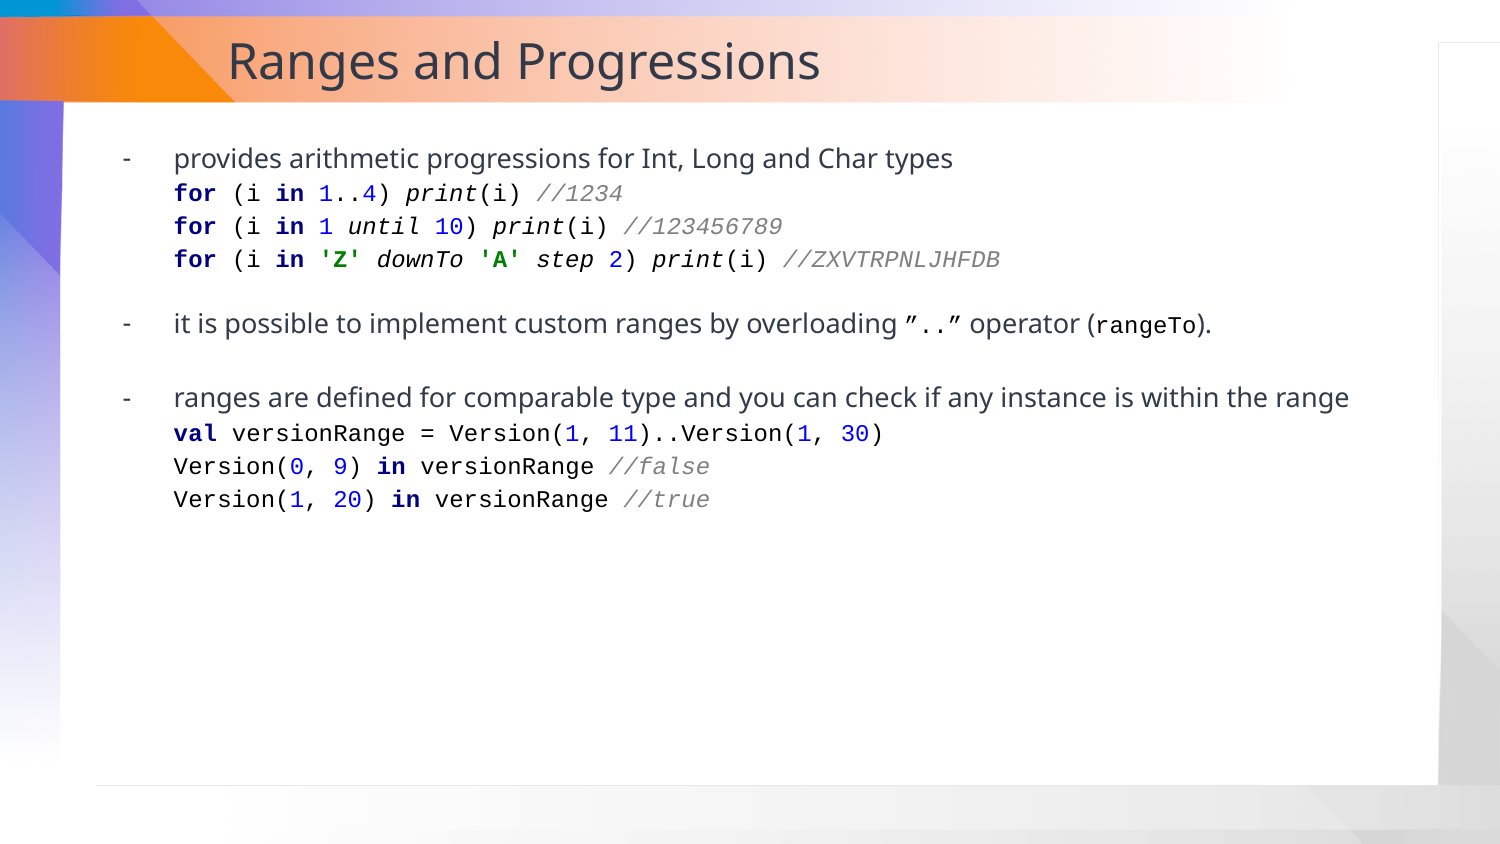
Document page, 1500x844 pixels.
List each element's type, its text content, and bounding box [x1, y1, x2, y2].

picture [0, 0, 1500, 844]
list provides arithmetic progressions for Int, Long and Char types for (i in 1..4) print(i) //1234 for (i in 1 until 10) print(i) //123456789 for (i in 'Z' downTo 'A' step 2) print(i) //ZXVTRPNLJHFDB it is possible to implement custom ranges by overloading ”..” operator (rangeTo). ranges are defined for comparable type and you can check if any instance is within the range val versionRange = Version(1, 11)..Version(1, 30) Version(0, 9) in versionRange //false Version(1, 20) in versionRange //true [83, 121, 1418, 764]
title Ranges and Progressions [212, 14, 1368, 121]
